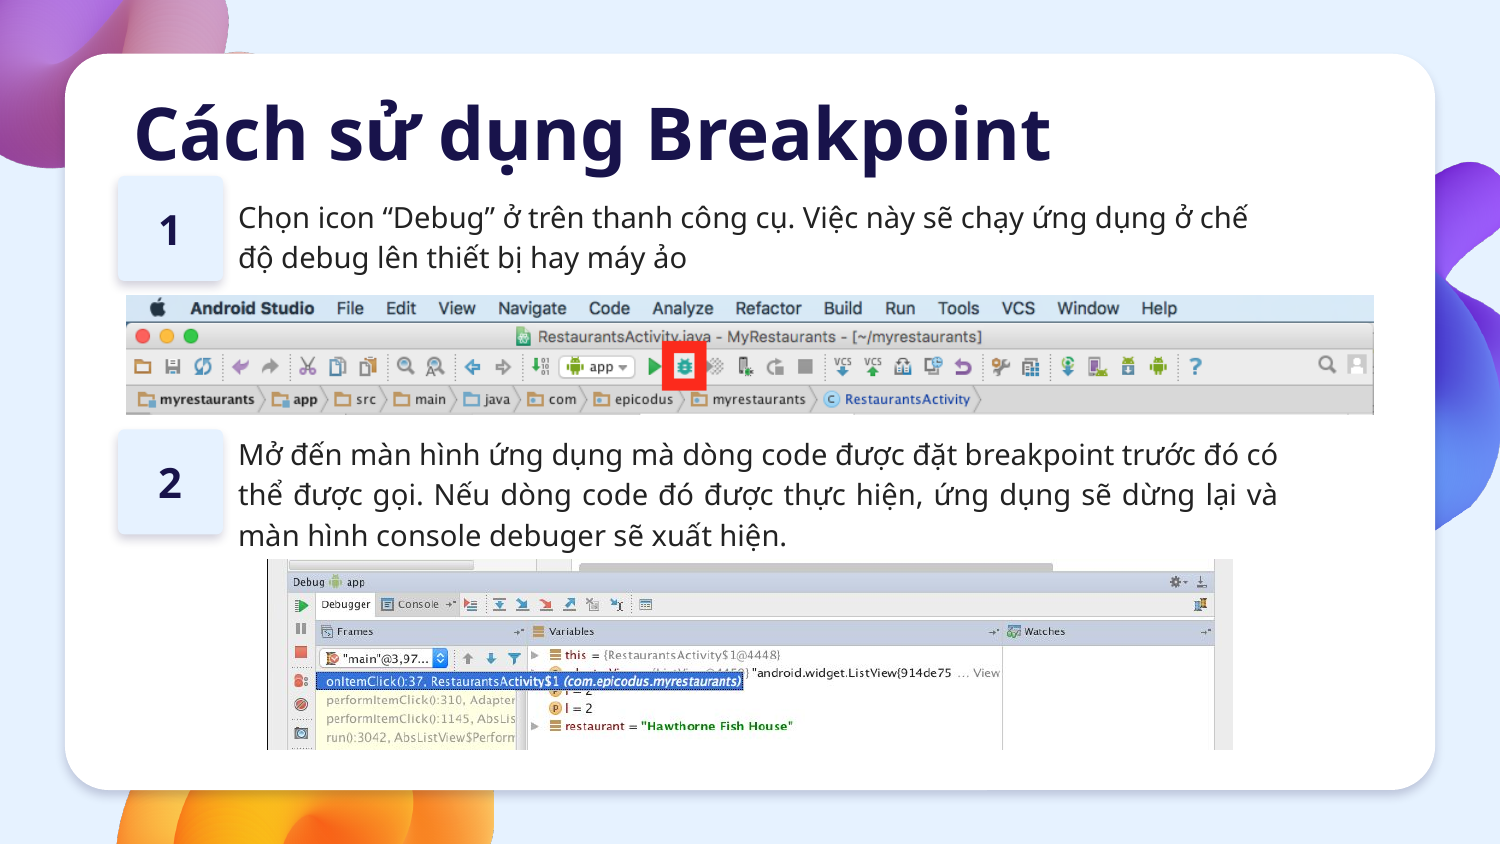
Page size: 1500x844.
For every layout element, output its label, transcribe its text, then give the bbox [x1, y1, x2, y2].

picture [116, 791, 494, 844]
picture [0, 0, 346, 280]
text_box Mở đến màn hình ứng dụng mà dòng code được đặt breakpoint trước đó có thể được gọi. Nếu dòng code đó được thực hiện, ứng dụng sẽ dừng lại và màn hình console debuger sẽ xuất hiện. [223, 424, 1295, 542]
picture [125, 294, 1375, 415]
title Cách sử dụng Breakpoint [118, 72, 1382, 167]
picture [1436, 96, 1500, 529]
text_box Chọn icon “Debug” ở trên thanh công cụ. Việc này sẽ chạy ứng dụng ở chế độ debug lên thiết bị hay máy ảo [223, 179, 1295, 293]
text_box 1 [117, 175, 223, 281]
text_box [223, 175, 1295, 179]
text_box 2 [117, 429, 223, 535]
picture [266, 559, 1234, 751]
